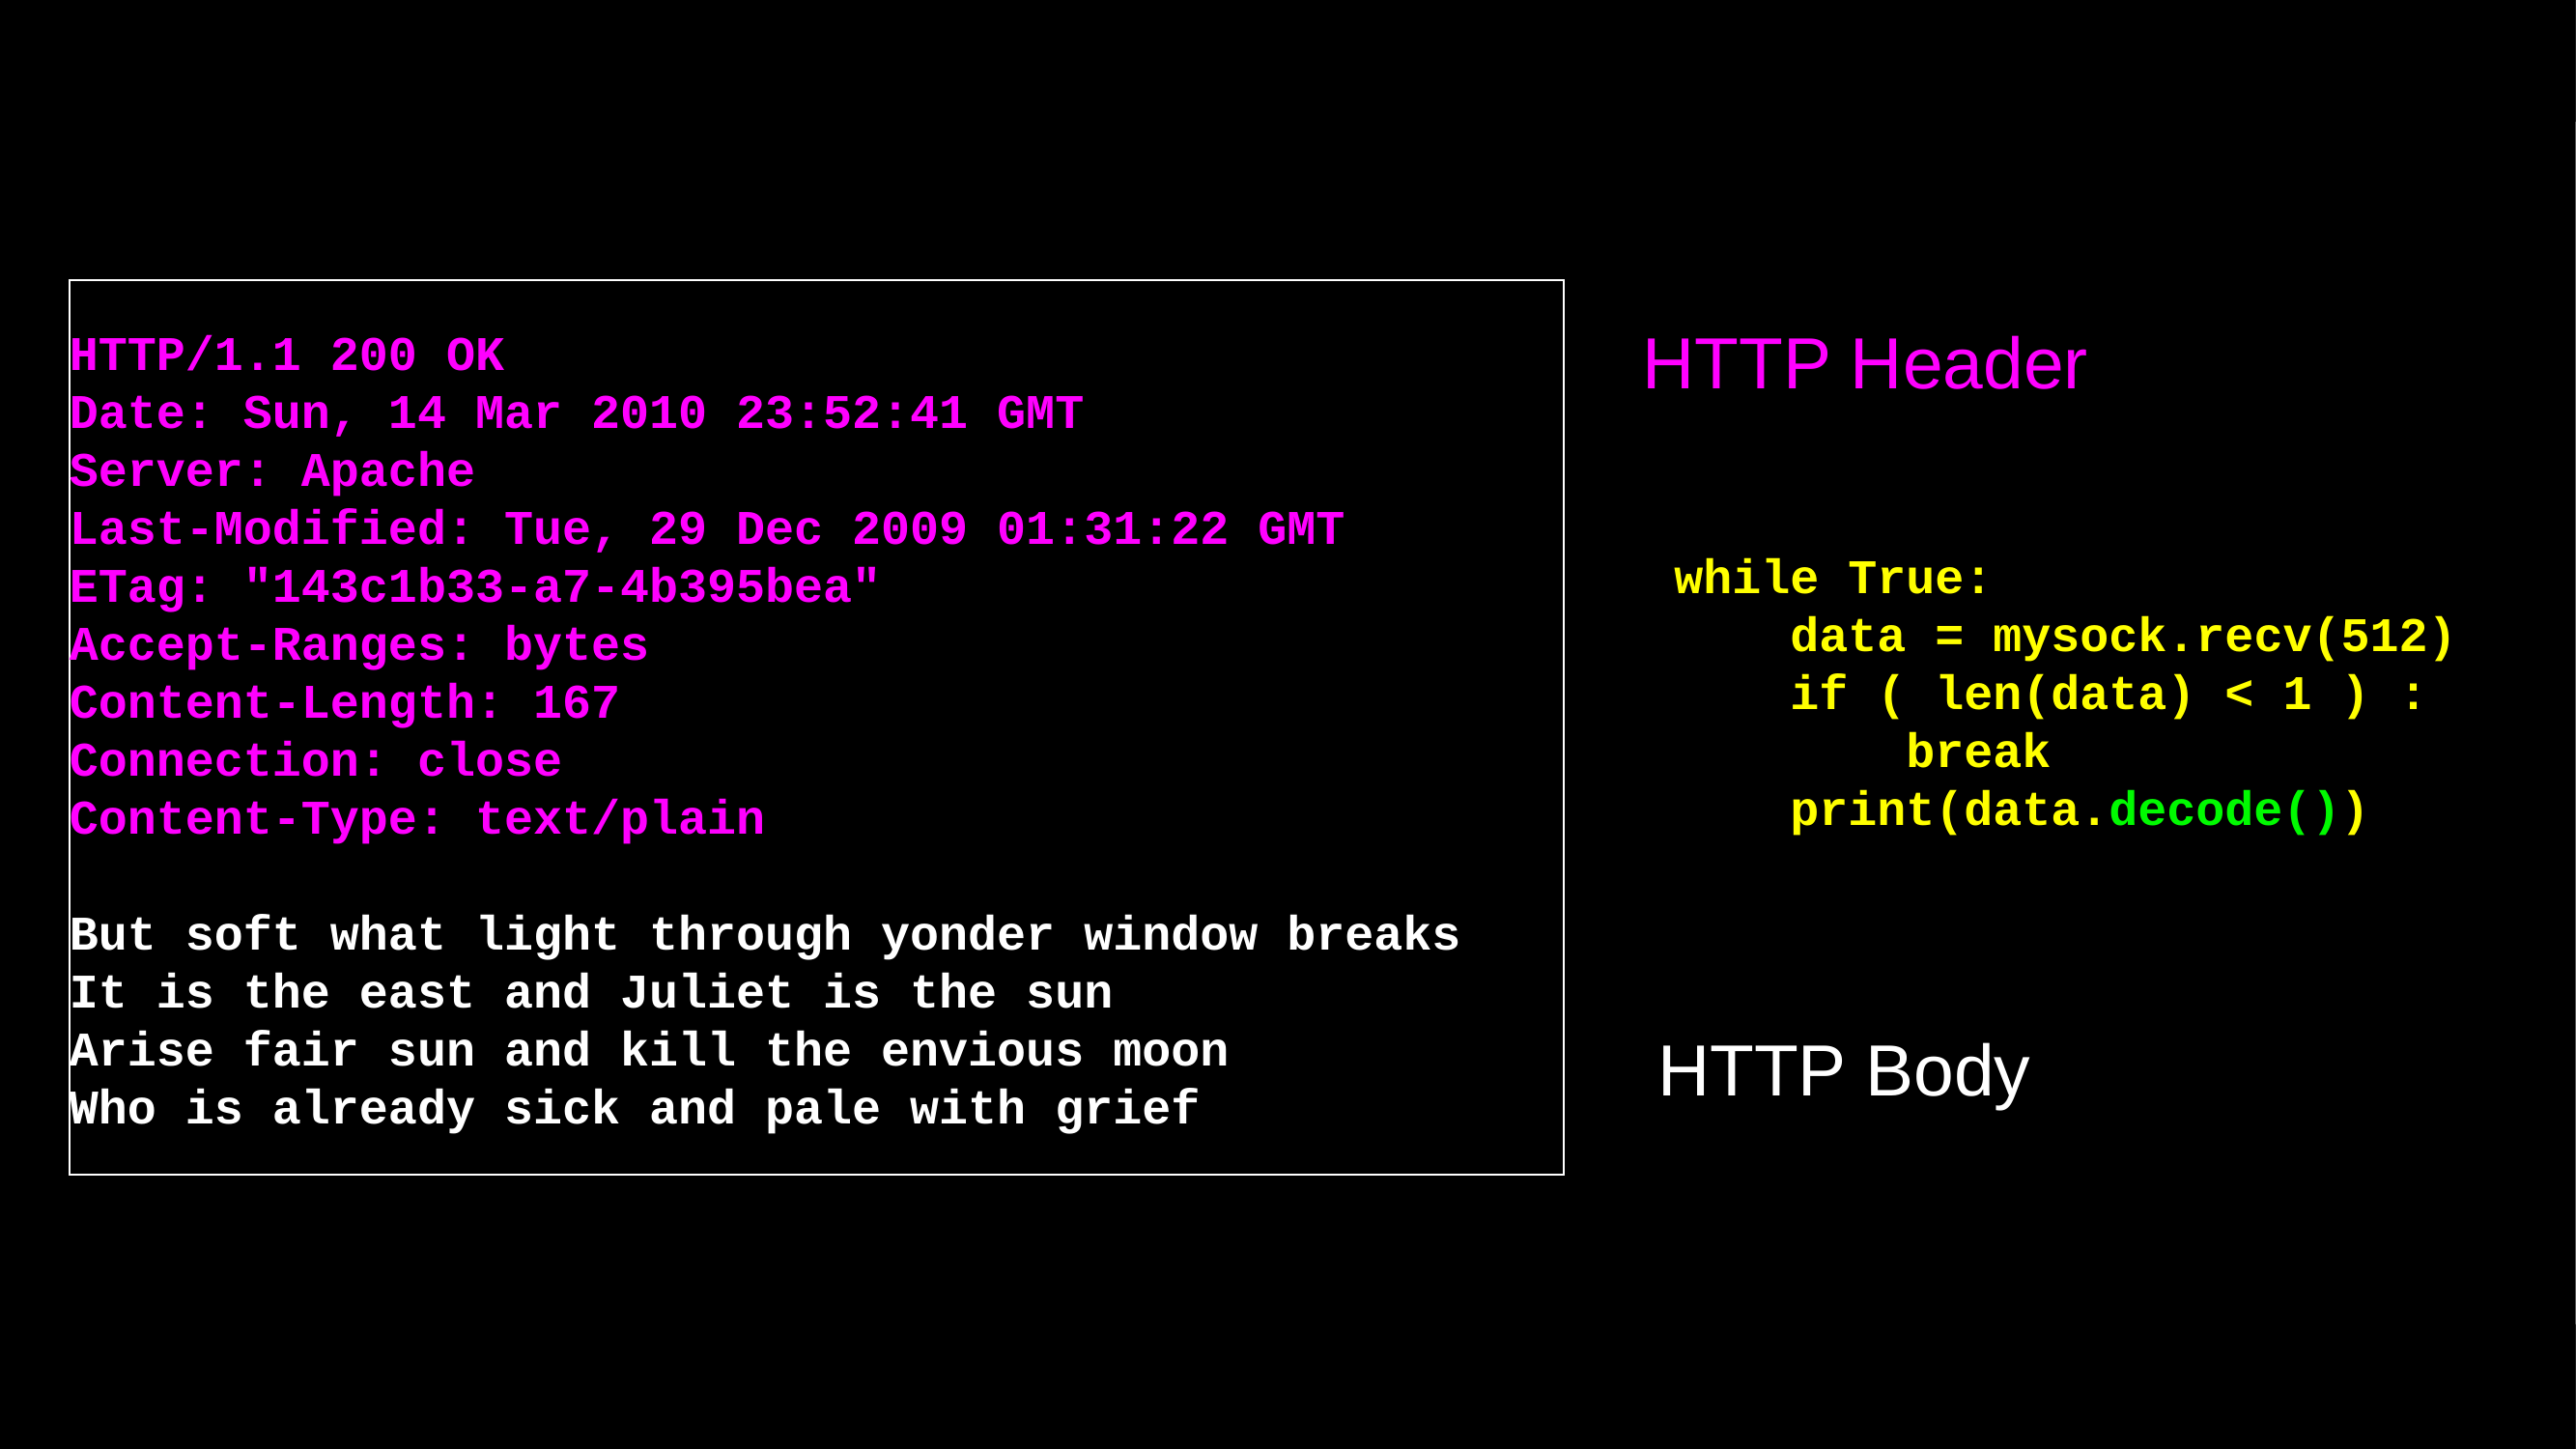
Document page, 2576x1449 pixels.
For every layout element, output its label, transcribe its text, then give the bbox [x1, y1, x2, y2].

text_box HTTP Header [1609, 310, 2122, 410]
text_box HTTP/1.1 200 OK Date: Sun, 14 Mar 2010 23:52:41 GMT Server: Apache Last-Modified: Tue, 29 Dec 2009 01:31:22 GMT ETag: "143c1b33-a7-4b395bea" Accept-Ranges: bytes Content-Length: 167 Connection: close Content-Type: text/plain But soft what light through yonder window breaks It is the east and Juliet is the sun Arise fair sun and kill the envious moon Who is already sick and pale with grief [69, 280, 1564, 1175]
text_box HTTP Body [1609, 1017, 2080, 1117]
text_box while True: data = mysock.recv(512) if ( len(data) < 1 ) : break print(data.decode()) [1674, 470, 2484, 910]
